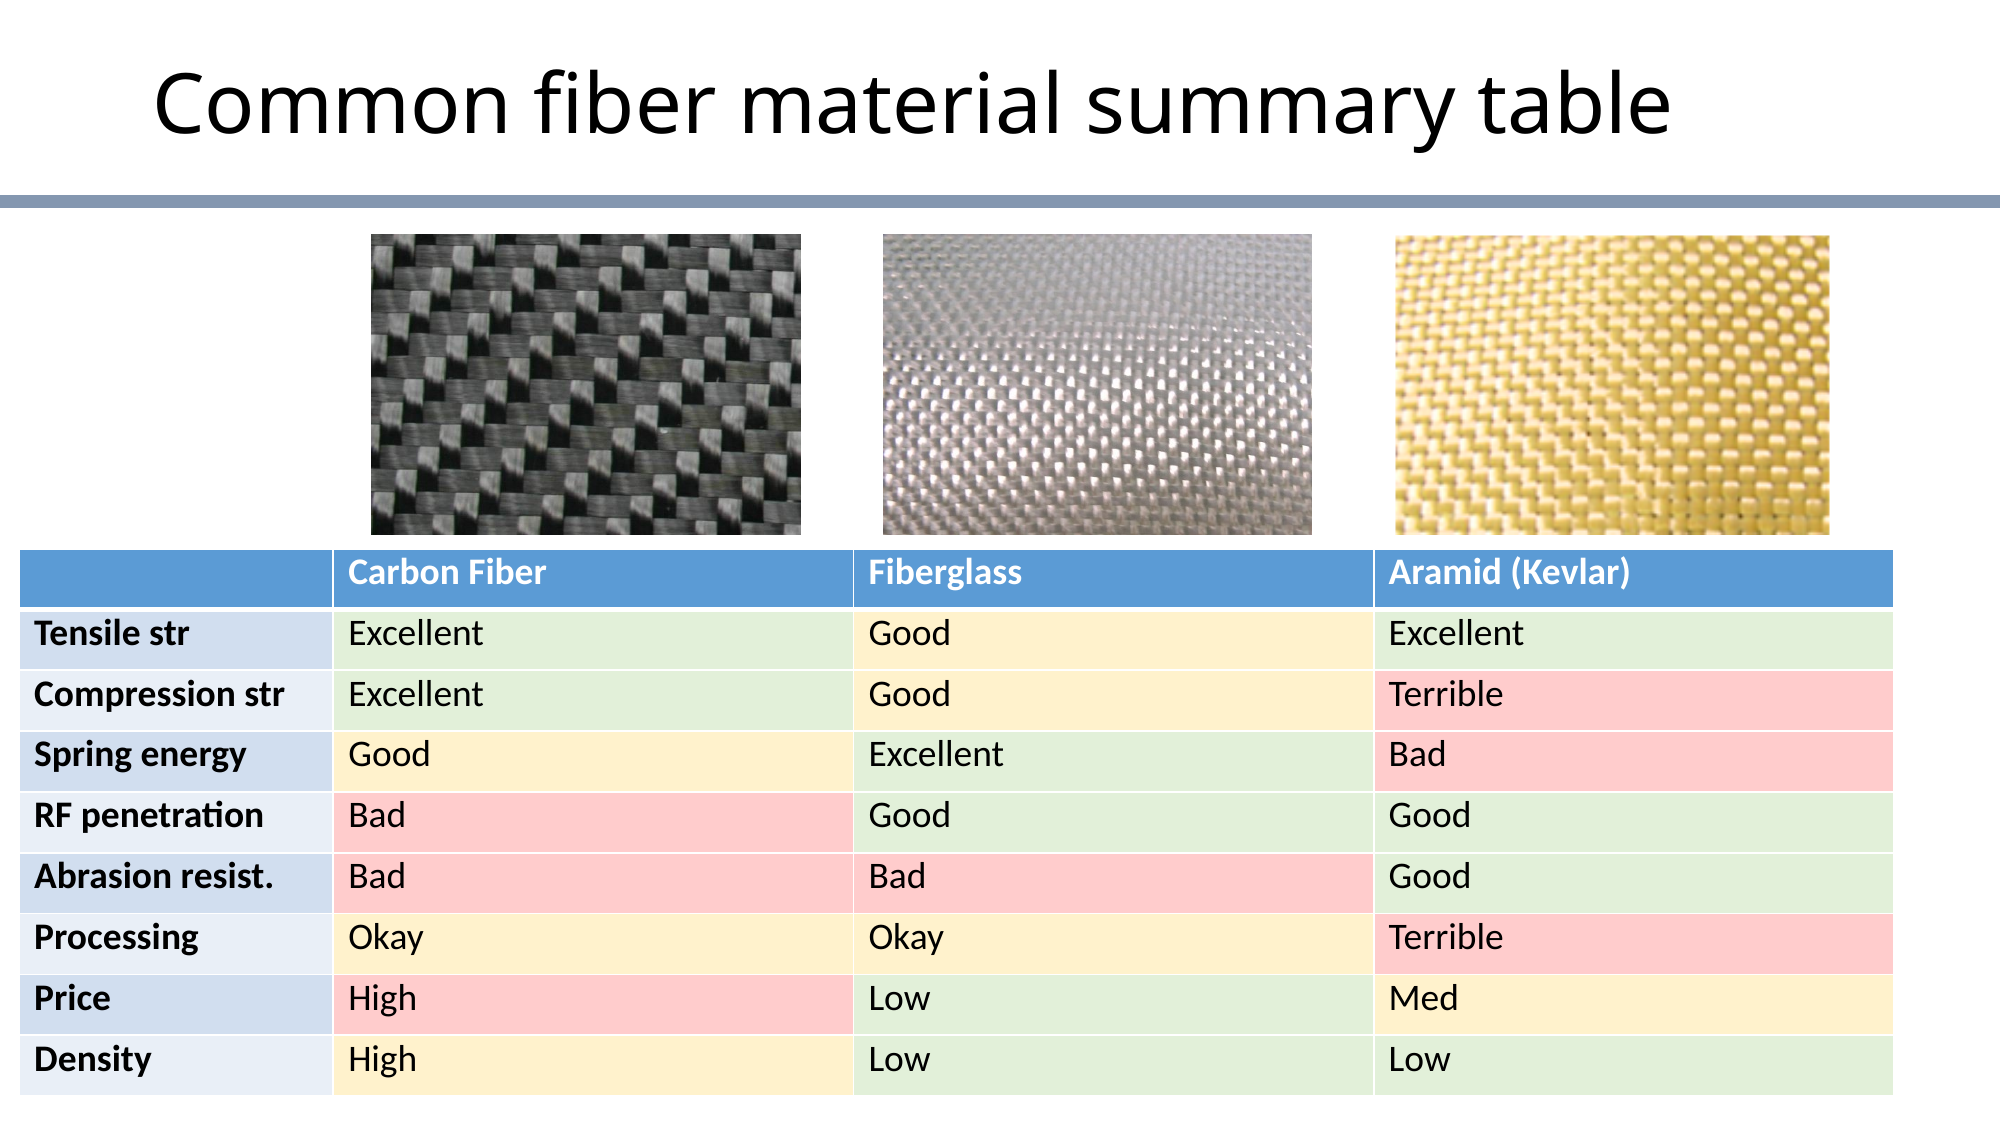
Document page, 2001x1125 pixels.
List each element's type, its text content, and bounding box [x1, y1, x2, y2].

table_header [20, 550, 332, 607]
table_cell Price [20, 975, 332, 1034]
table_cell Compression str [20, 671, 332, 730]
table_cell RF penetration [20, 793, 332, 852]
picture [1394, 234, 1832, 535]
table_cell Abrasion resist. [20, 854, 332, 913]
table_cell Tensile str [20, 612, 332, 669]
table_cell Bad [334, 854, 853, 913]
table_cell Terrible [1375, 914, 1893, 974]
table_cell Good [854, 793, 1373, 852]
table_cell Low [854, 1036, 1373, 1095]
table_cell Terrible [1375, 671, 1893, 730]
table_header Carbon Fiber [334, 550, 853, 607]
picture [883, 234, 1312, 535]
table_cell Excellent [854, 732, 1373, 791]
title Common fiber material summary table [137, 29, 1863, 185]
picture [371, 234, 801, 535]
table_cell High [334, 975, 853, 1034]
table_cell Good [334, 732, 853, 791]
table_cell Good [1375, 854, 1893, 913]
table_cell Bad [854, 854, 1373, 913]
table_cell Good [1375, 793, 1893, 852]
table_cell Okay [854, 914, 1373, 974]
table_cell Low [854, 975, 1373, 1034]
table_cell Excellent [1375, 612, 1893, 669]
table_header Aramid (Kevlar) [1375, 550, 1893, 607]
table_cell Good [854, 612, 1373, 669]
table_cell Good [854, 671, 1373, 730]
table_cell Bad [334, 793, 853, 852]
table_cell High [334, 1036, 853, 1095]
table_cell Processing [20, 914, 332, 974]
table_cell Med [1375, 975, 1893, 1034]
table_cell Okay [334, 914, 853, 974]
table_cell Density [20, 1036, 332, 1095]
table_header Fiberglass [854, 550, 1373, 607]
table_cell Bad [1375, 732, 1893, 791]
table_cell Low [1375, 1036, 1893, 1095]
table_cell Excellent [334, 612, 853, 669]
table_cell Spring energy [20, 732, 332, 791]
table_cell Excellent [334, 671, 853, 730]
